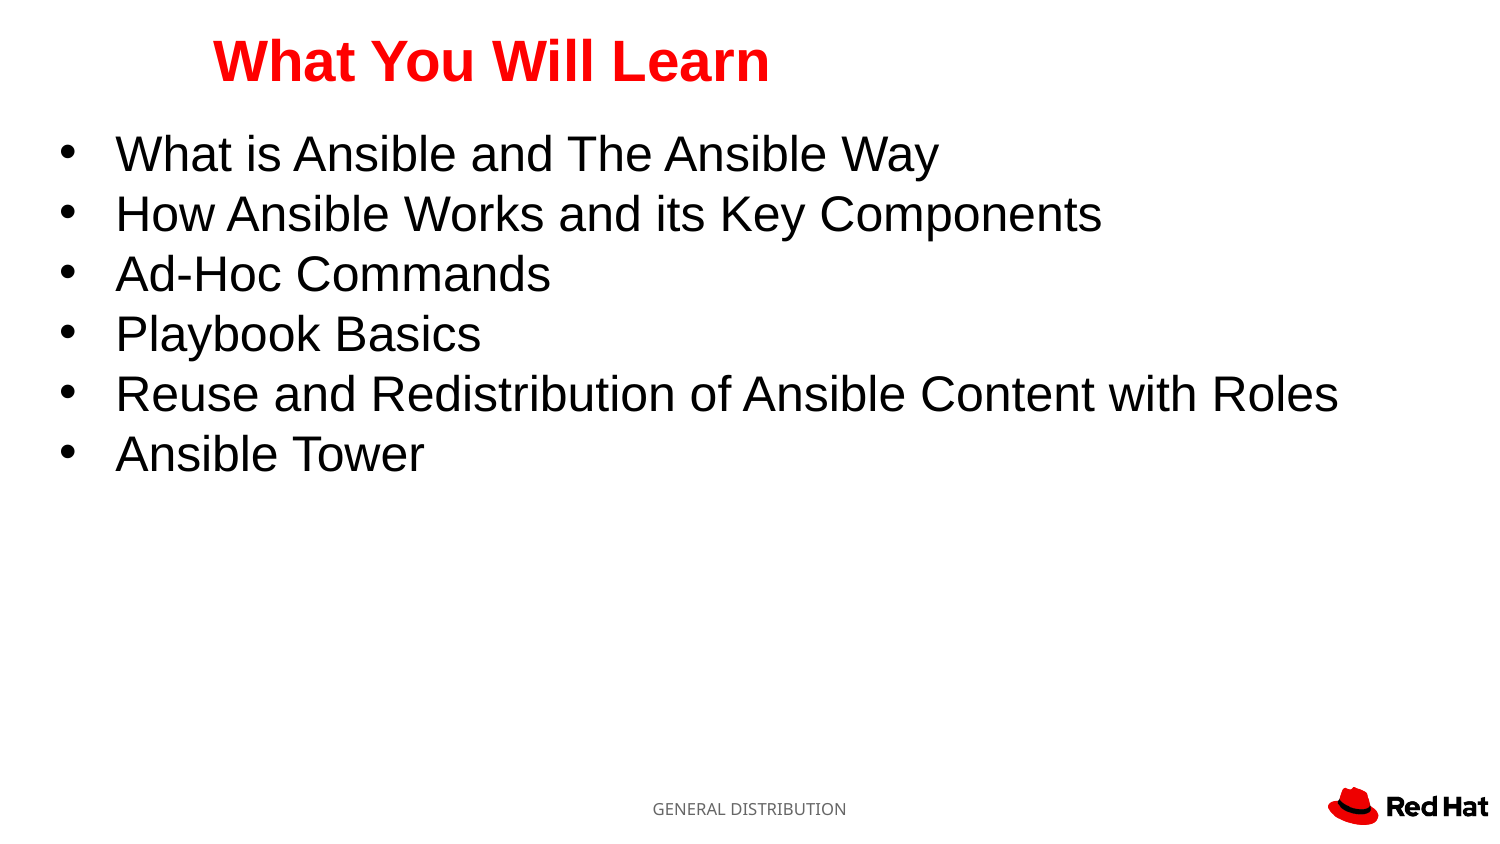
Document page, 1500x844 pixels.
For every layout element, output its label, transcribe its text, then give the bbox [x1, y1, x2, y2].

text_box What You Will Learn [198, 4, 1268, 105]
picture [1328, 787, 1489, 825]
text_box What is Ansible and The Ansible Way How Ansible Works and its Key Components Ad-Hoc Commands Playbook Basics Reuse and Redistribution of Ansible Content with Roles Ansible Tower [44, 105, 1470, 712]
